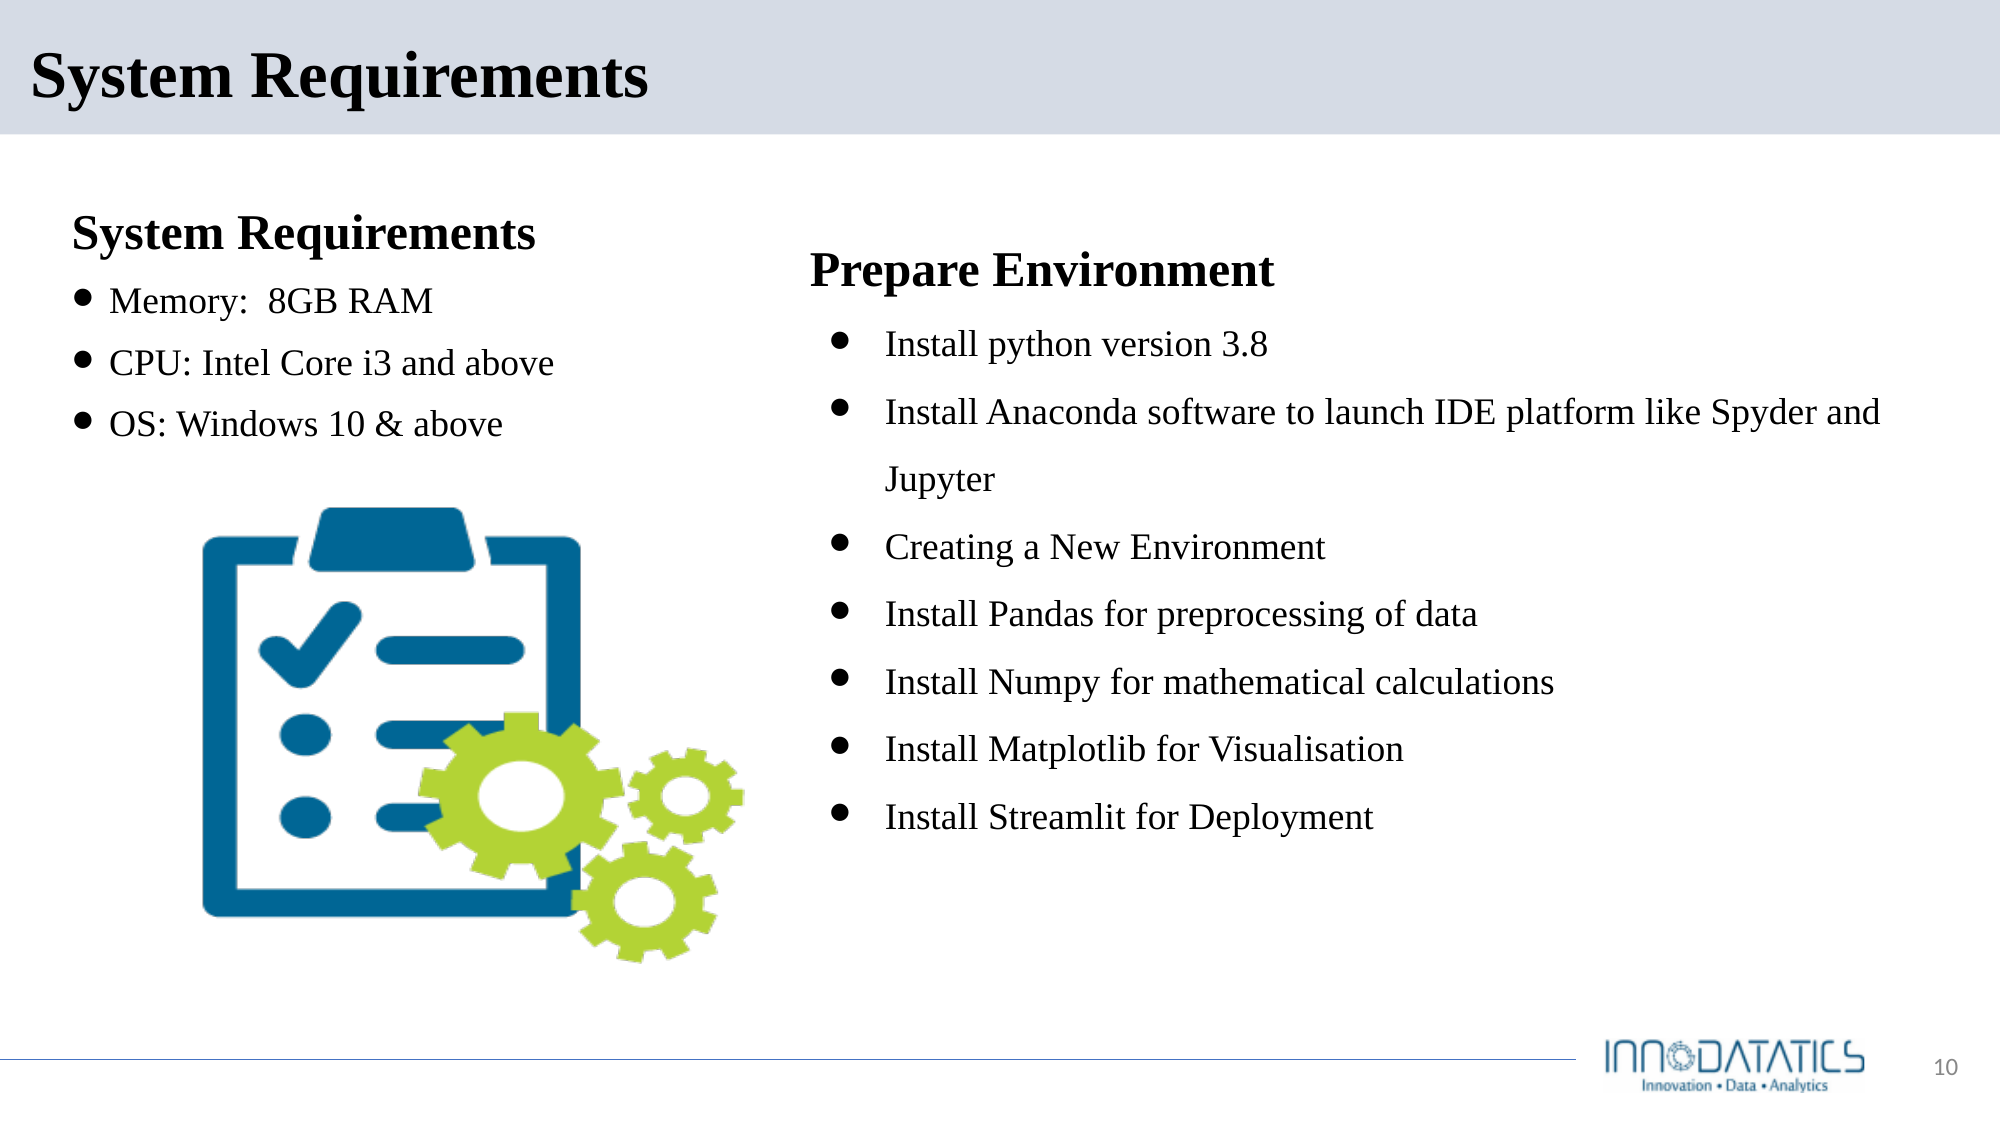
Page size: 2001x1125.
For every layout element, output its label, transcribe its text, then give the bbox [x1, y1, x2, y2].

picture [190, 497, 762, 967]
slide_number 10 [1909, 1041, 1974, 1090]
title System Requirements [15, 0, 1828, 177]
text_box System Requirements Memory: 8GB RAM CPU: Intel Core i3 and above OS: Windows 10 & above [56, 191, 779, 495]
picture [1603, 1038, 1865, 1093]
text_box Prepare Environment Install python version 3.8 Install Anaconda software to launch IDE platform like Spyder and Jupyter Creating a New Environment Install Pandas for preprocessing of data Install Numpy for mathematical calculations Install Matplotlib for Visualisation Install Streamlit for Deployment [794, 191, 1942, 852]
